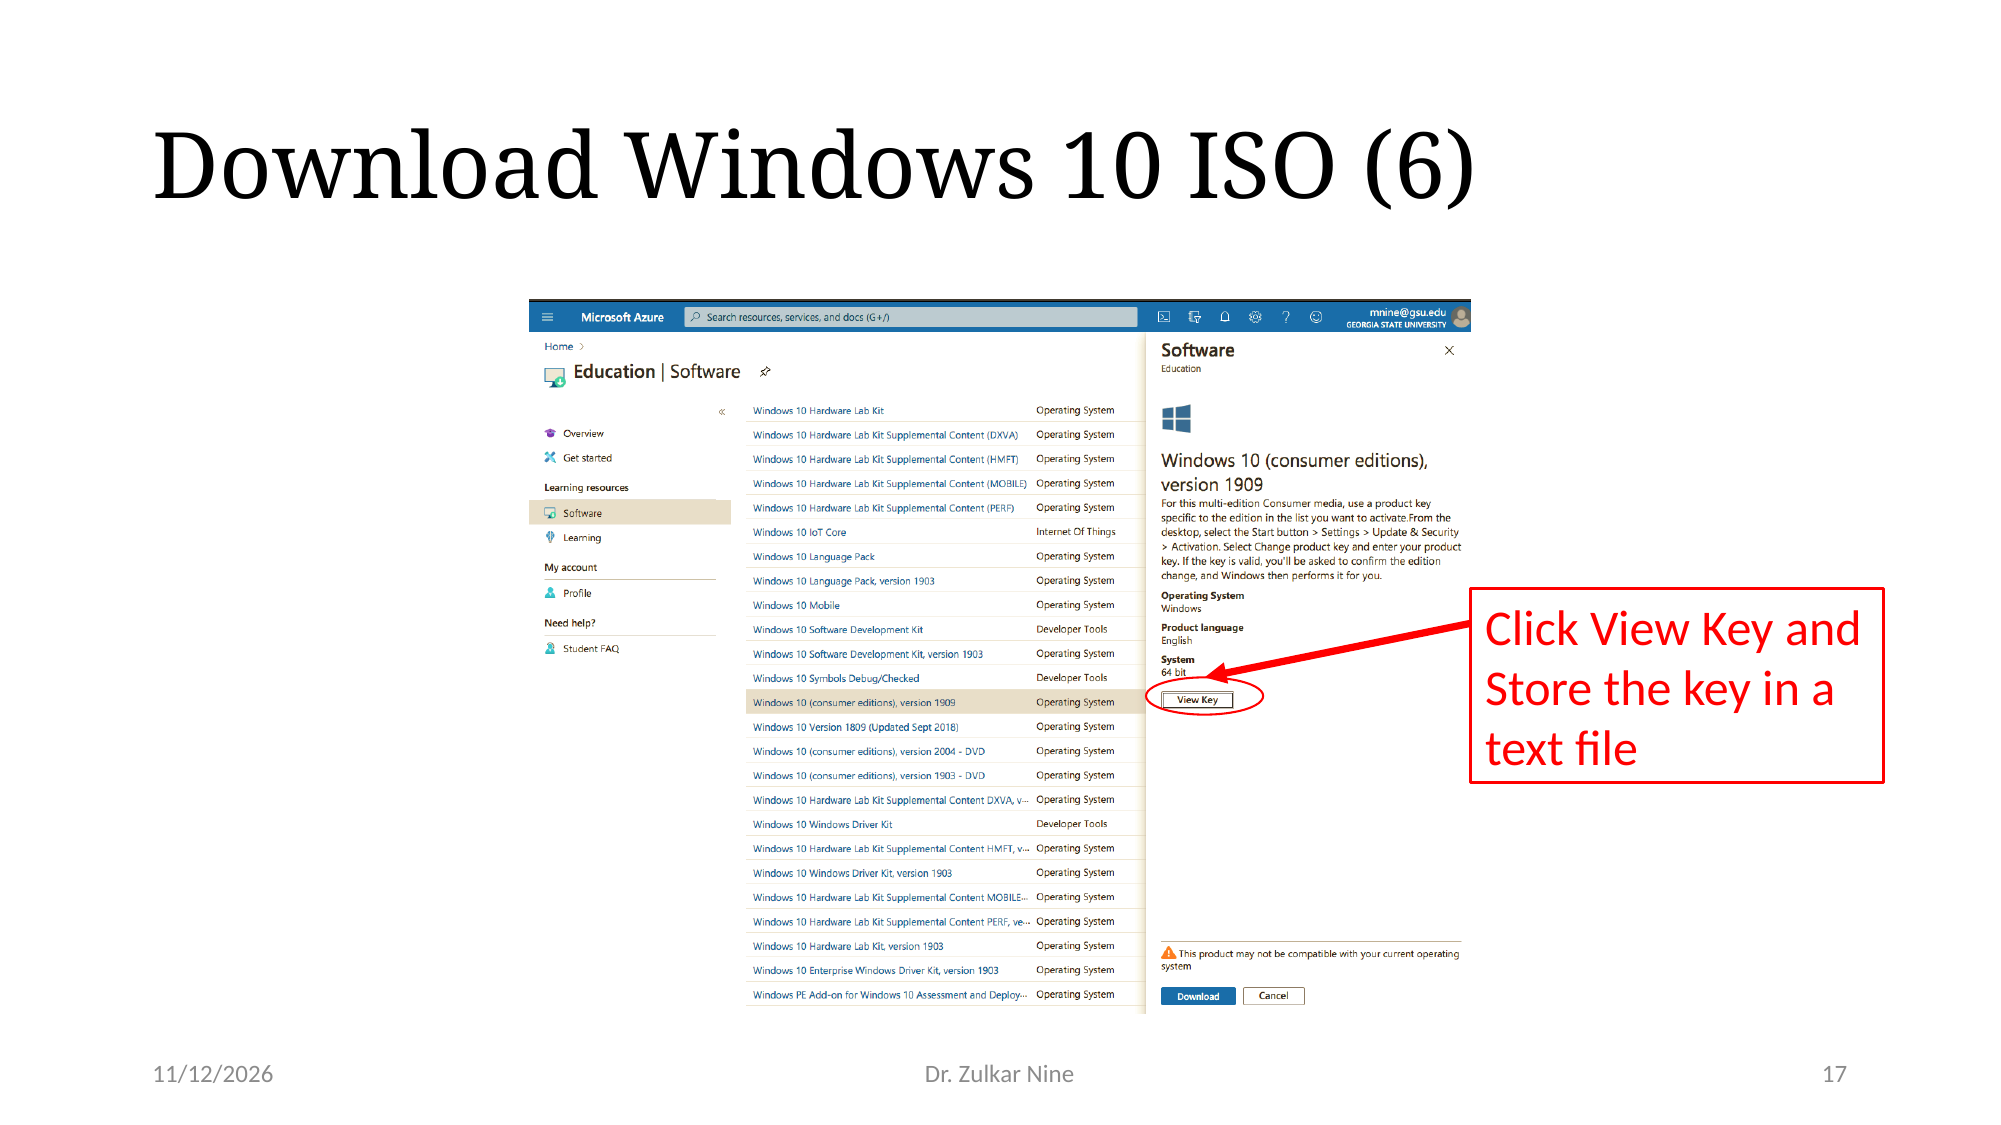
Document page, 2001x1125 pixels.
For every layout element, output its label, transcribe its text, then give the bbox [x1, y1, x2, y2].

text_box Click View Key and Store the key in a text file [1471, 588, 1884, 783]
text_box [1204, 623, 1471, 678]
title Download Windows 10 ISO (6) [137, 59, 1863, 278]
footer Dr. Zulkar Nine [662, 1042, 1338, 1103]
slide_number 17 [1412, 1042, 1863, 1103]
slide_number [137, 1042, 588, 1103]
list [529, 299, 1471, 1014]
